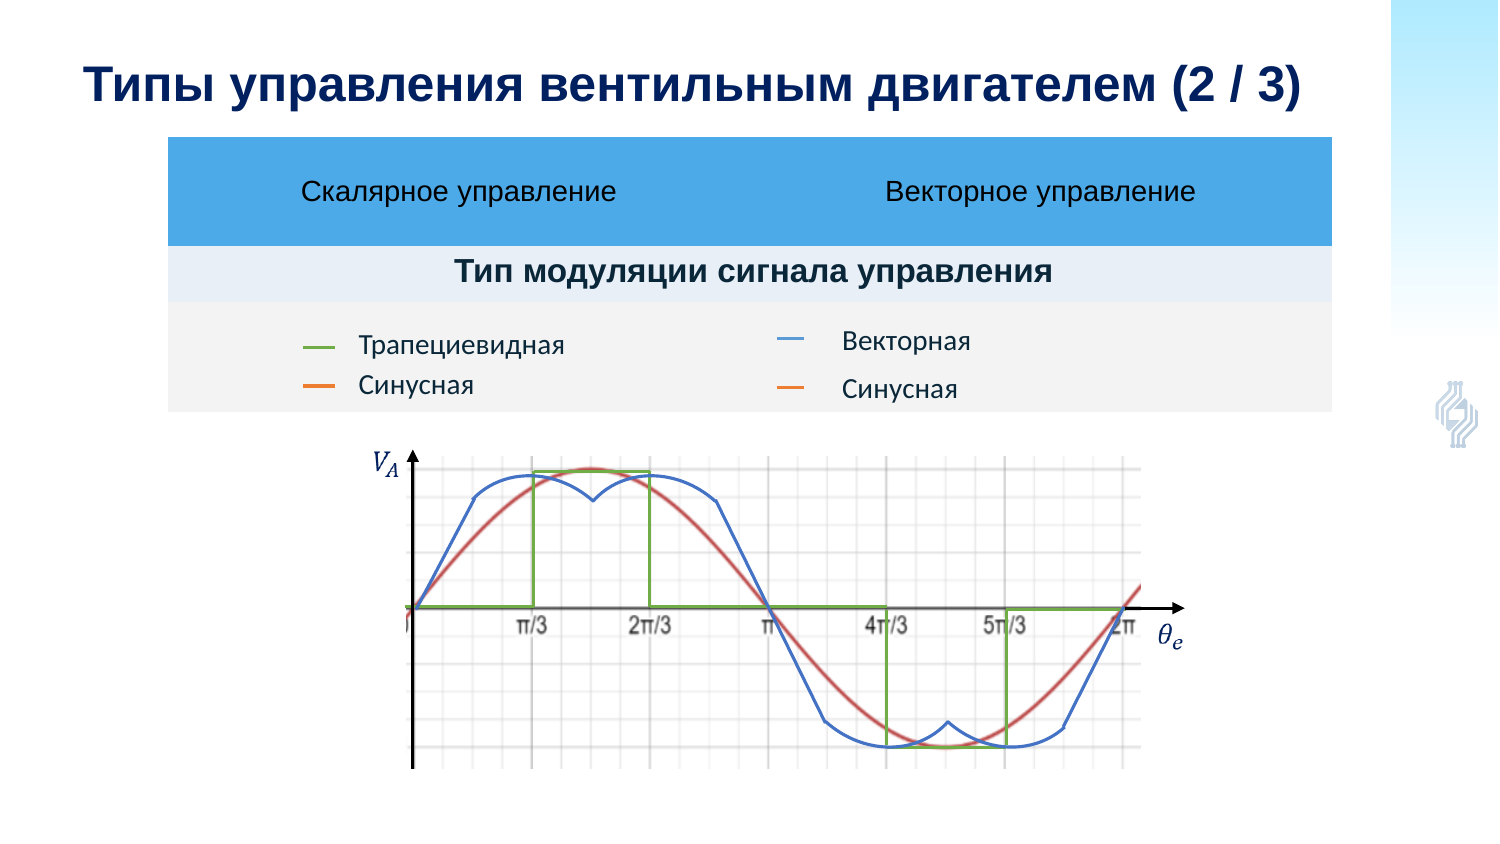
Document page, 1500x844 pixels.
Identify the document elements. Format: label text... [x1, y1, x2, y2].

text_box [302, 319, 650, 407]
table_cell [750, 302, 1332, 412]
picture [1431, 363, 1484, 455]
text_box [1390, 0, 1499, 844]
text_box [776, 315, 1024, 411]
table_cell [168, 302, 750, 412]
text_box Типы управления вентильным двигателем (2 / 3) [71, 45, 1344, 95]
table_header Векторное управление [750, 137, 1332, 246]
table_header Скалярное управление [168, 137, 750, 246]
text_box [340, 438, 1211, 785]
table_cell Тип модуляции сигнала управления [168, 246, 1332, 302]
